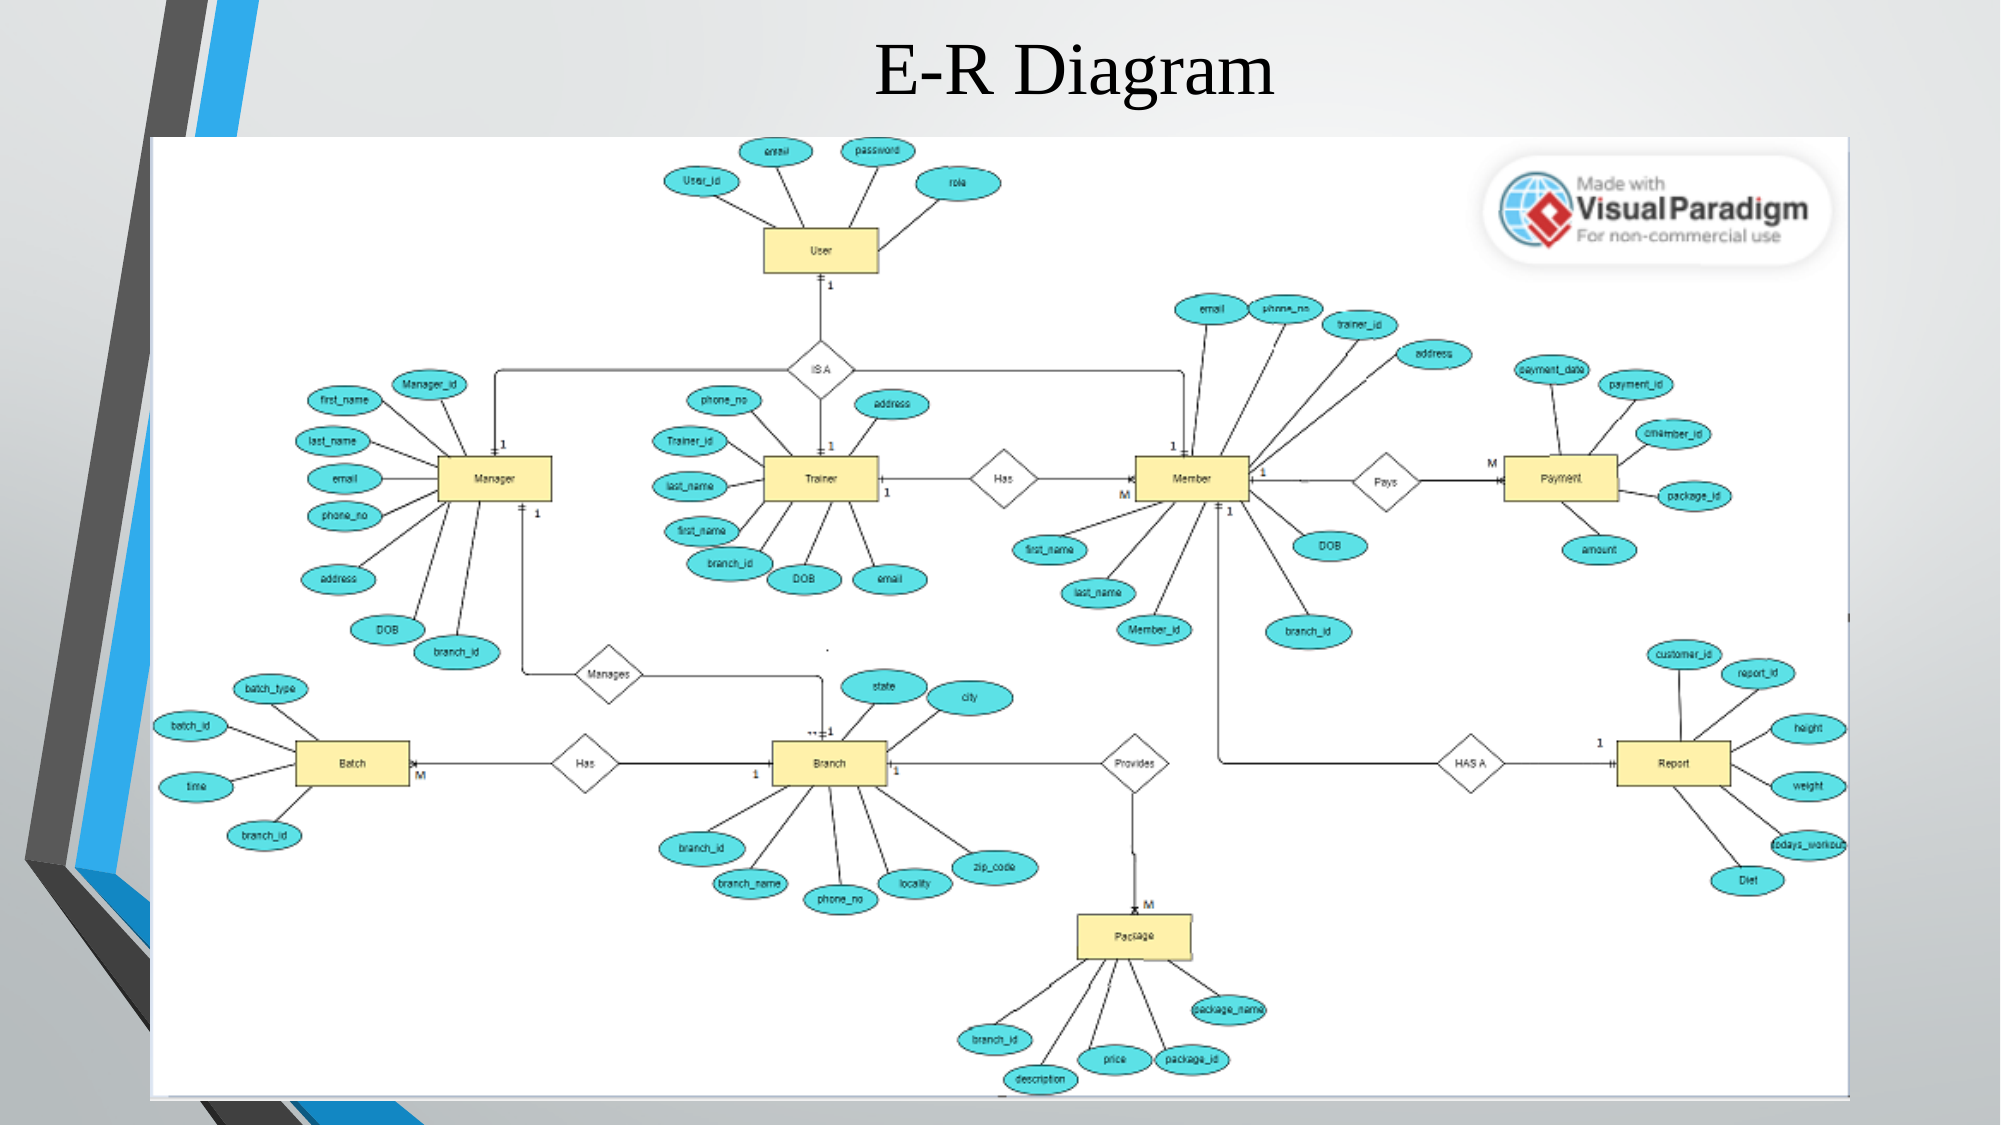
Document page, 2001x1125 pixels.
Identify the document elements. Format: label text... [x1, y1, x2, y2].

title E-R Diagram [224, 0, 1776, 137]
picture [150, 137, 1850, 1101]
